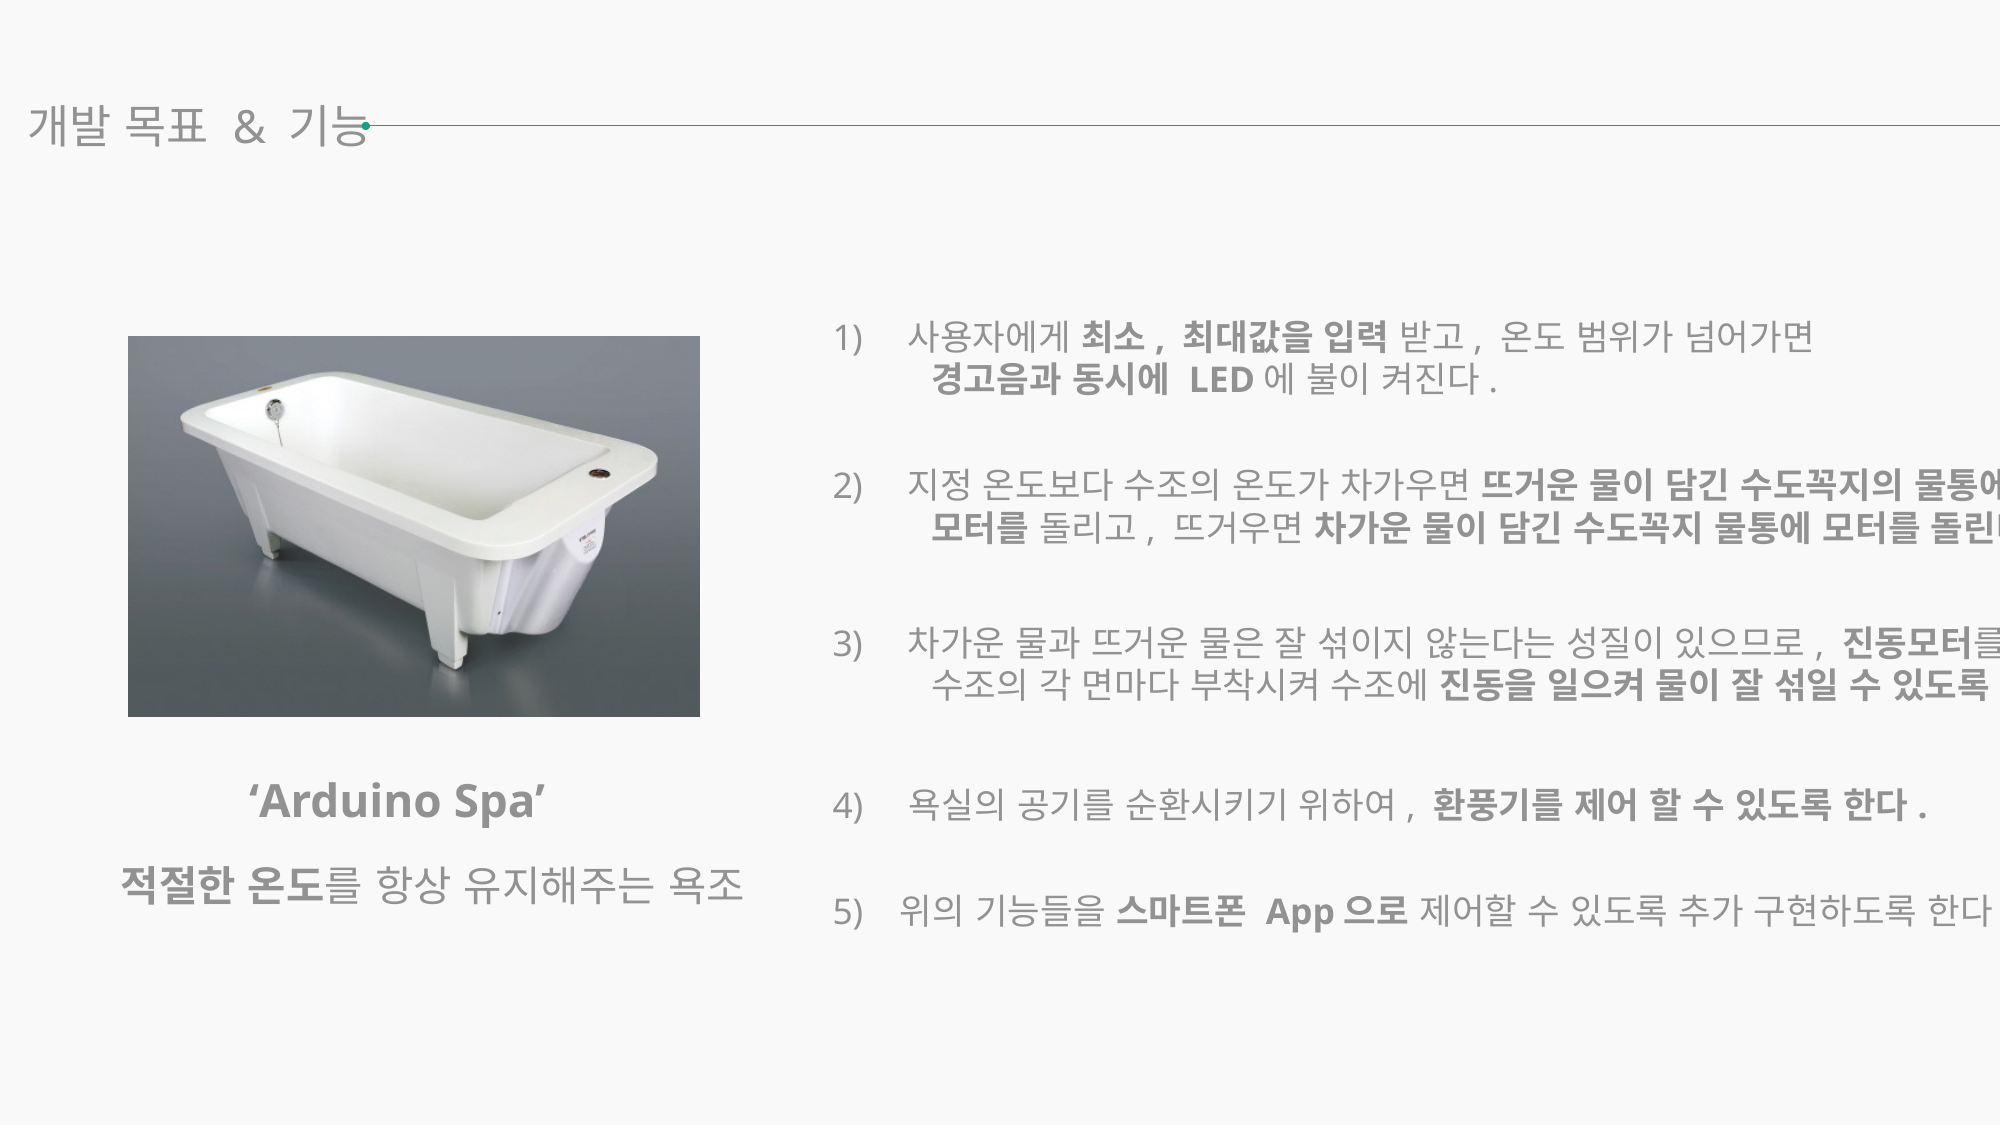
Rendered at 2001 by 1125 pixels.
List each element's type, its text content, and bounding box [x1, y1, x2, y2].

text_box 차가운 물과 뜨거운 물은 잘 섞이지 않는다는 성질이 있으므로, 진동모터를 수조의 각 면마다 부착시켜 수조에 진동을 일으켜 물이 잘 섞일 수 있도록 한다. [817, 613, 2000, 713]
text_box 개발 목표 & 기능 [13, 90, 607, 161]
text_box 5) 위의 기능들을 스마트폰 App으로 제어할 수 있도록 추가 구현하도록 한다. [817, 881, 2000, 940]
picture [128, 336, 700, 718]
text_box 사용자에게 최소, 최대값을 입력 받고, 온도 범위가 넘어가면 경고음과 동시에 LED에 불이 켜진다. [817, 307, 2000, 407]
text_box 적절한 온도를 항상 유지해주는 욕조 [105, 852, 1005, 918]
text_box ‘Arduino Spa’ [234, 764, 828, 835]
text_box 지정 온도보다 수조의 온도가 차가우면 뜨거운 물이 담긴 수도꼭지의 물통에 모터를 돌리고, 뜨거우면 차가운 물이 담긴 수도꼭지 물통에 모터를 돌린다. [817, 455, 2000, 556]
text_box 4) 욕실의 공기를 순환시키기 위하여, 환풍기를 제어 할 수 있도록 한다. [817, 775, 2000, 834]
